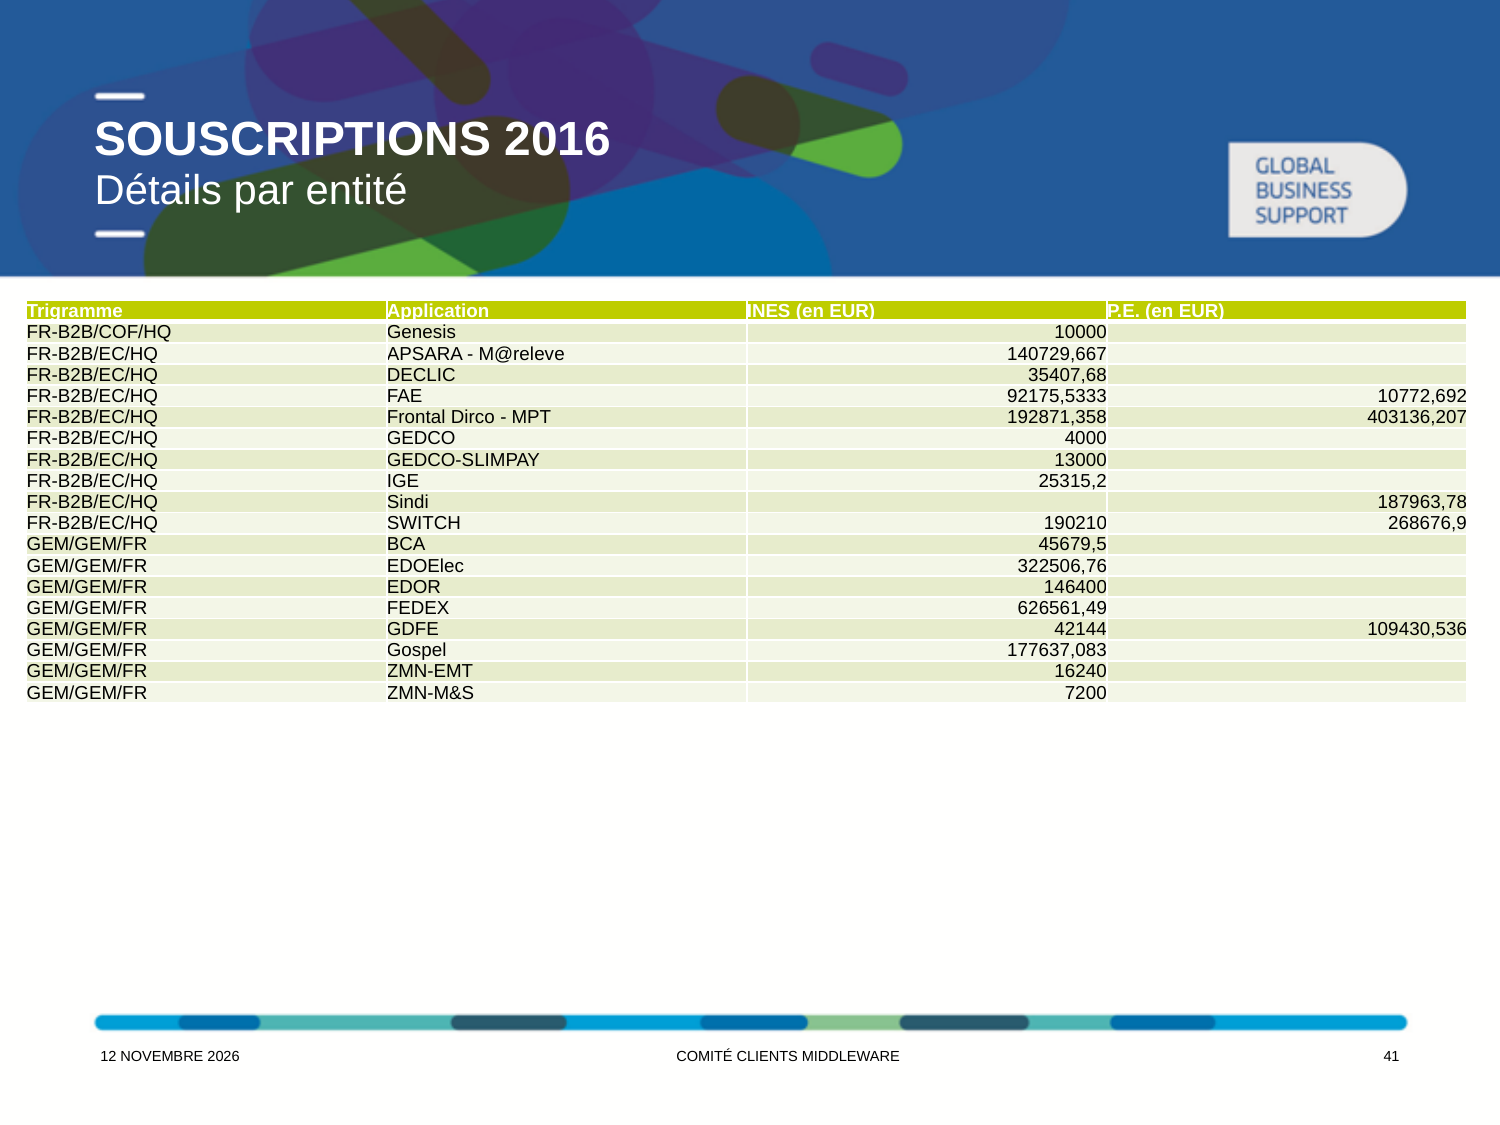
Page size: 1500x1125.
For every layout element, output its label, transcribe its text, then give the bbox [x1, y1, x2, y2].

table_cell [1108, 365, 1466, 384]
table_cell 109430,536 [1108, 619, 1466, 639]
table_cell GEM/GEM/FR [27, 556, 386, 575]
table_cell FR-B2B/EC/HQ [27, 429, 386, 448]
table_header Application [388, 301, 746, 319]
table_cell GEM/GEM/FR [27, 619, 386, 639]
slide_number 7 juin 2016 [100, 1033, 254, 1081]
table_cell GEDCO-SLIMPAY [388, 450, 746, 469]
table_cell GEM/GEM/FR [27, 577, 386, 596]
table_cell 4000 [748, 429, 1106, 448]
table_cell [1108, 556, 1466, 575]
table_cell [1108, 471, 1466, 490]
table_cell 403136,207 [1108, 407, 1466, 427]
table_header Trigramme [27, 301, 386, 319]
table_cell [1108, 324, 1466, 342]
table_cell GEM/GEM/FR [27, 683, 386, 702]
table_cell ZMN-EMT [388, 662, 746, 681]
table_cell ZMN-M&S [388, 683, 746, 702]
table_cell EDOElec [388, 556, 746, 575]
table_cell 626561,49 [748, 598, 1106, 618]
table_cell 177637,083 [748, 641, 1106, 660]
table_cell 7200 [748, 683, 1106, 702]
table_cell [1108, 598, 1466, 618]
table_cell APSARA - M@releve [388, 344, 746, 363]
table_cell GEM/GEM/FR [27, 535, 386, 554]
table_header P.E. (en EUR) [1108, 301, 1466, 319]
table_cell FR-B2B/EC/HQ [27, 471, 386, 490]
table_cell GEM/GEM/FR [27, 641, 386, 660]
table_cell [1108, 641, 1466, 660]
subtitle Détails par entité [94, 171, 1040, 225]
table_cell [1108, 577, 1466, 596]
table_cell Sindi [388, 492, 746, 512]
table_cell BCA [388, 535, 746, 554]
table_cell 92175,5333 [748, 386, 1106, 406]
slide_number 40 [1322, 1033, 1400, 1081]
table_cell FR-B2B/EC/HQ [27, 450, 386, 469]
table_cell 42144 [748, 619, 1106, 639]
table_header INES (en EUR) [748, 301, 1106, 319]
table_cell GEM/GEM/FR [27, 598, 386, 618]
table_cell [1108, 344, 1466, 363]
table_cell 187963,78 [1108, 492, 1466, 512]
table_cell [1108, 429, 1466, 448]
footer Comité Clients middleware [286, 1033, 1291, 1081]
table_cell 190210 [748, 513, 1106, 533]
table_cell Gospel [388, 641, 746, 660]
table_cell FR-B2B/EC/HQ [27, 513, 386, 533]
table_cell FR-B2B/EC/HQ [27, 386, 386, 406]
table_cell 268676,9 [1108, 513, 1466, 533]
table_cell 146400 [748, 577, 1106, 596]
table_cell SWITCH [388, 513, 746, 533]
table_cell 140729,667 [748, 344, 1106, 363]
table_cell [1108, 683, 1466, 702]
table_cell Frontal Dirco - MPT [388, 407, 746, 427]
table_cell FR-B2B/EC/HQ [27, 344, 386, 363]
table_cell 322506,76 [748, 556, 1106, 575]
table_cell GEM/GEM/FR [27, 662, 386, 681]
table_cell 35407,68 [748, 365, 1106, 384]
table_cell FR-B2B/EC/HQ [27, 492, 386, 512]
table_cell 10000 [748, 324, 1106, 342]
table_cell [1108, 662, 1466, 681]
table_cell GEDCO [388, 429, 746, 448]
table_cell 192871,358 [748, 407, 1106, 427]
table_cell FR-B2B/COF/HQ [27, 324, 386, 342]
table_cell [1108, 535, 1466, 554]
table_cell FR-B2B/EC/HQ [27, 407, 386, 427]
table_cell 25315,2 [748, 471, 1106, 490]
table_cell EDOR [388, 577, 746, 596]
table_cell 13000 [748, 450, 1106, 469]
table_cell 45679,5 [748, 535, 1106, 554]
title Souscriptions 2016 [94, 117, 1040, 171]
table_cell 16240 [748, 662, 1106, 681]
table_cell DECLIC [388, 365, 746, 384]
table_cell [1108, 450, 1466, 469]
table_cell [748, 492, 1106, 512]
picture [0, 0, 1500, 1125]
table_cell IGE [388, 471, 746, 490]
table_cell Genesis [388, 324, 746, 342]
table_cell 10772,692 [1108, 386, 1466, 406]
table_cell FR-B2B/EC/HQ [27, 365, 386, 384]
table_cell FEDEX [388, 598, 746, 618]
table_cell GDFE [388, 619, 746, 639]
table_cell FAE [388, 386, 746, 406]
